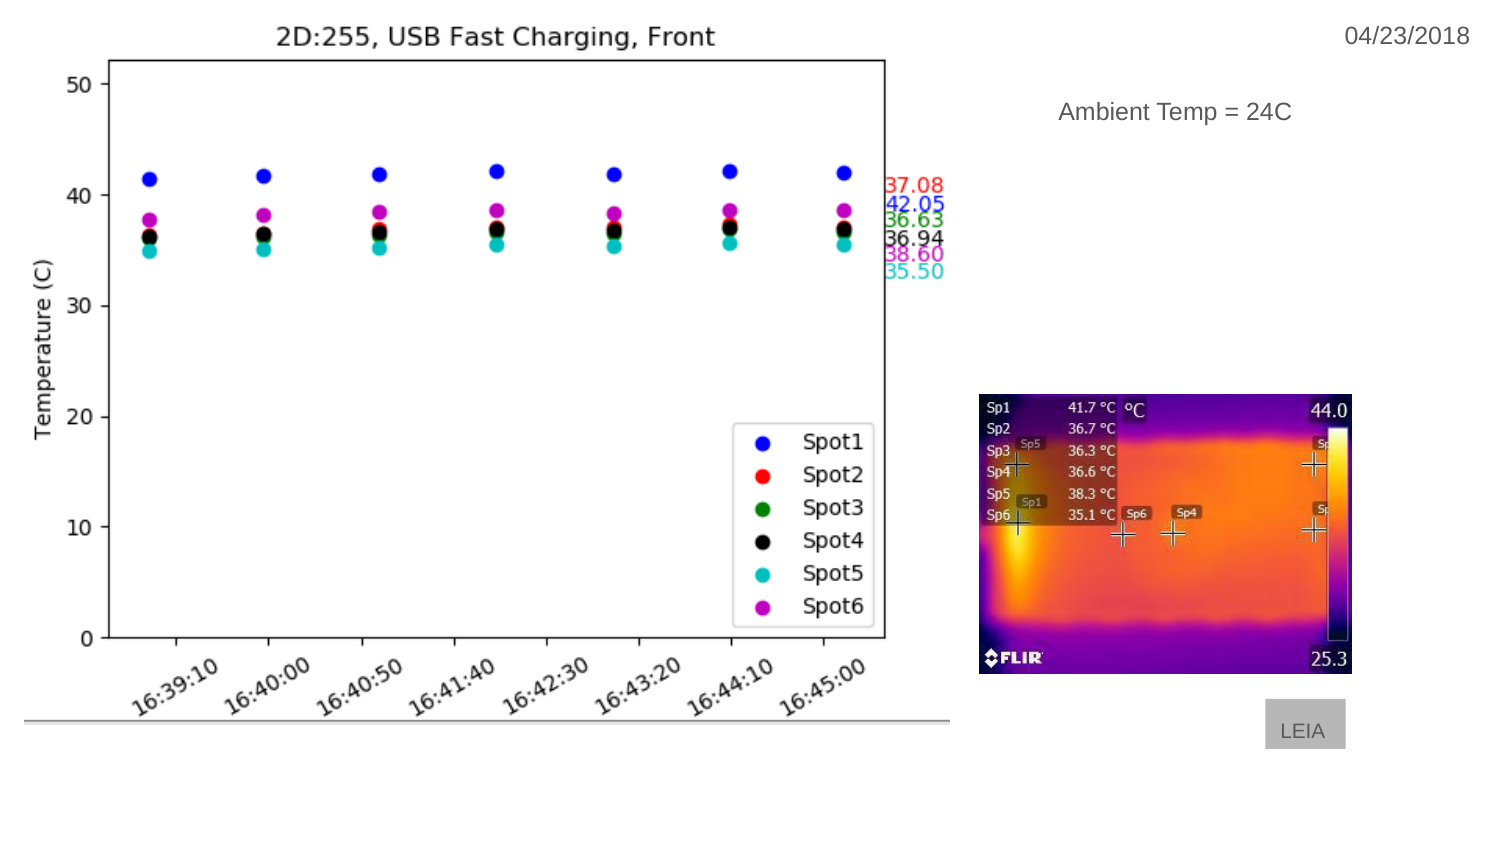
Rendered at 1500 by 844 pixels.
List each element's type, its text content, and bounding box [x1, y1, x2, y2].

list LEIA [1265, 698, 1346, 749]
list 04/23/2018 [1329, 0, 1500, 60]
picture [979, 394, 1352, 675]
list Ambient Temp = 24C [1043, 76, 1464, 370]
picture [24, 24, 951, 726]
